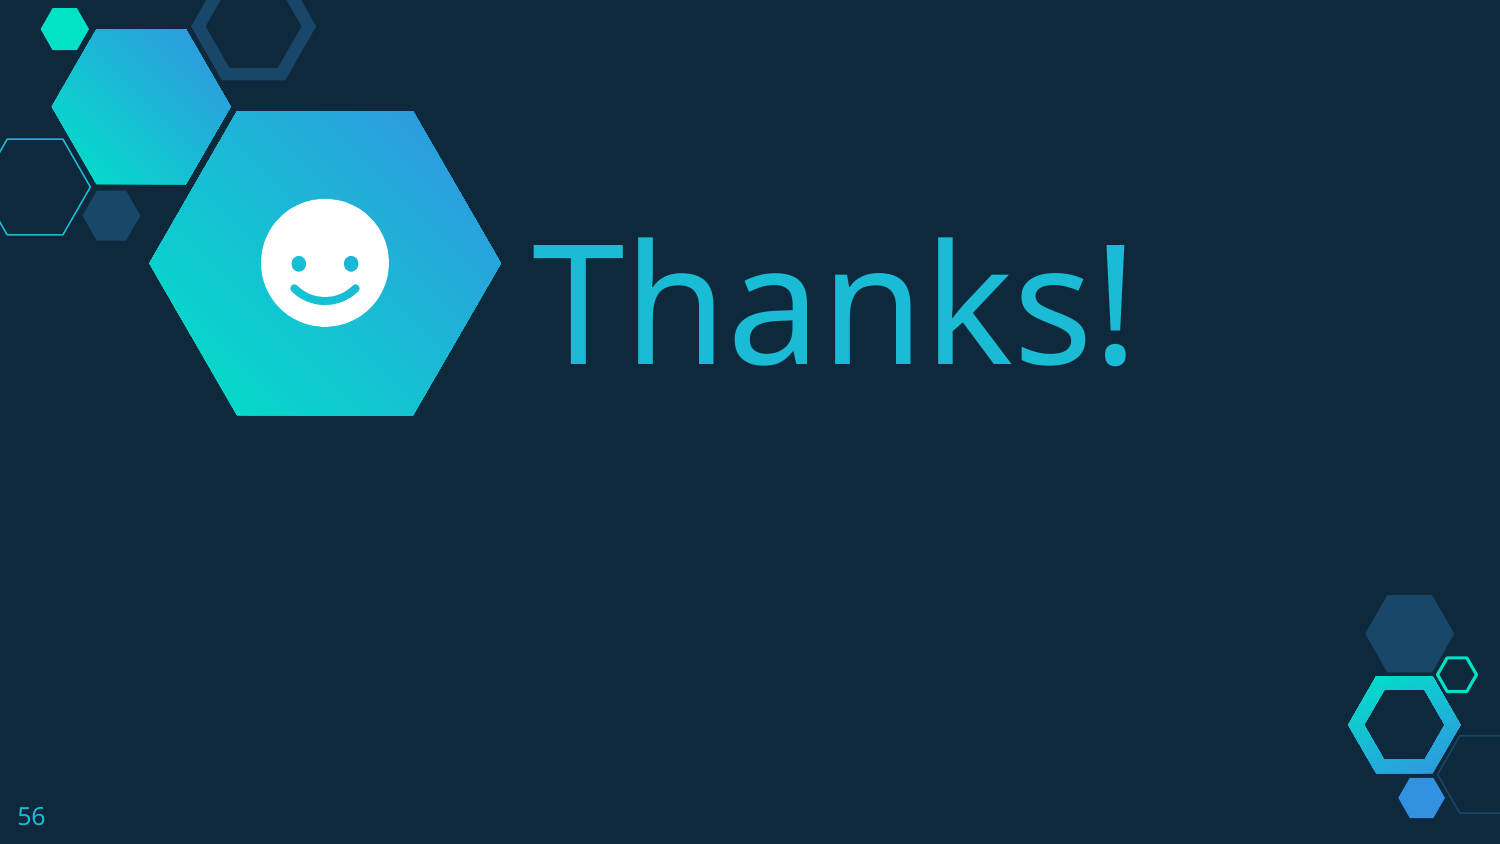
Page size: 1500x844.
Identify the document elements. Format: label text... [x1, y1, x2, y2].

text_box [261, 198, 389, 327]
text_box [149, 111, 501, 416]
title Thanks! [517, 222, 1266, 413]
slide_number 56 [2, 785, 93, 844]
